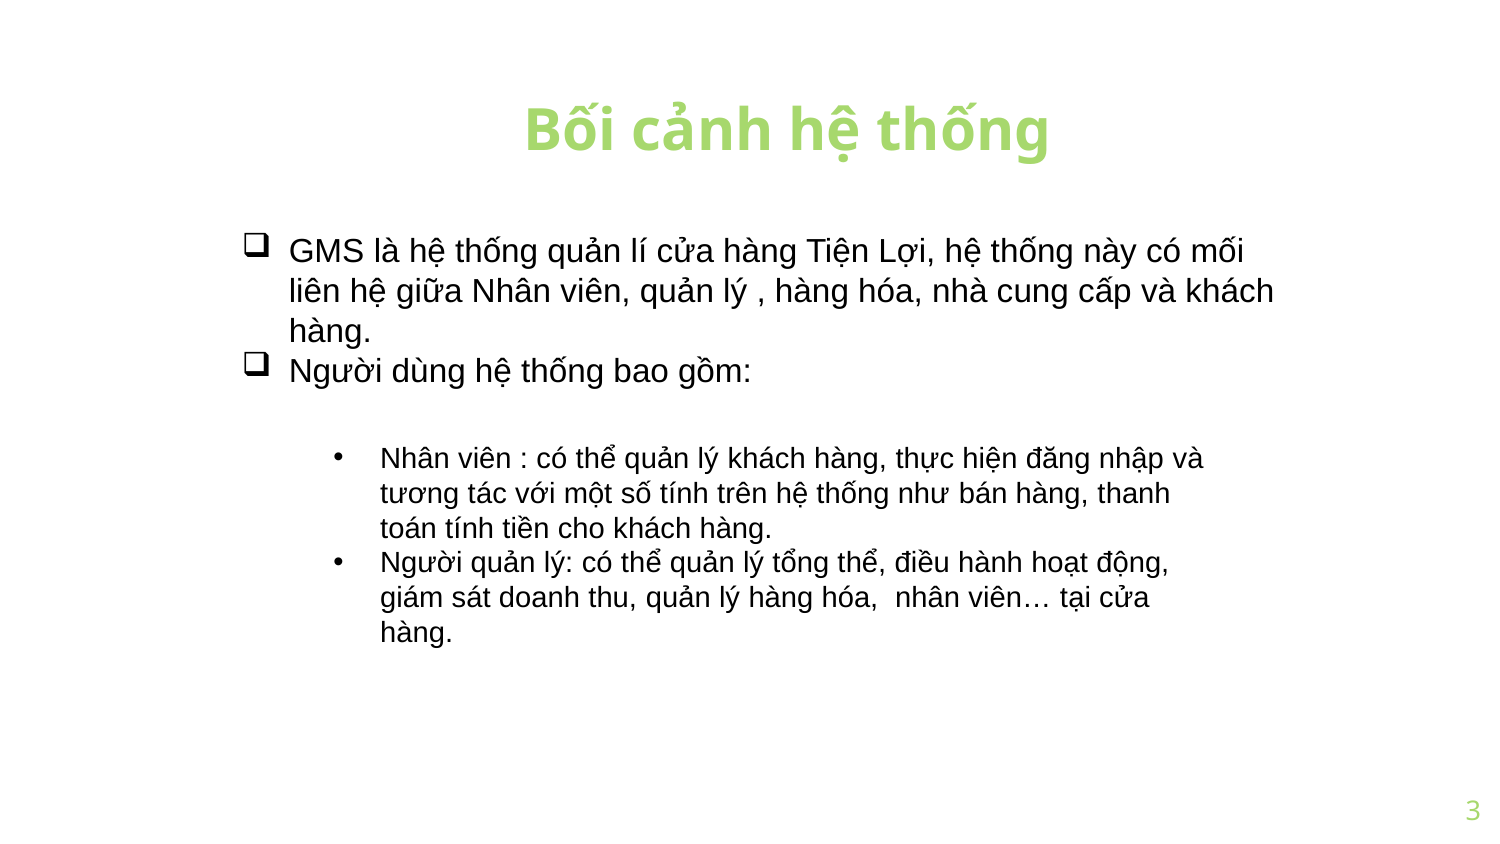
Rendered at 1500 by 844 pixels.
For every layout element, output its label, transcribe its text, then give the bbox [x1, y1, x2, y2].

text_box GMS là hệ thống quản lí cửa hàng Tiện Lợi, hệ thống này có mối liên hệ giữa Nhân viên, quản lý , hàng hóa, nhà cung cấp và khách hàng. Người dùng hệ thống bao gồm: [212, 221, 1313, 437]
slide_number 3 [1391, 779, 1482, 844]
text_box Nhân viên : có thể quản lý khách hàng, thực hiện đăng nhập và tương tác với một số tính trên hệ thống như bán hàng, thanh toán tính tiền cho khách hàng. Người quản lý: có thể quản lý tổng thể, điều hành hoạt động, giám sát doanh thu, quản lý hàng hóa, nhân viên… tại cửa hàng. [318, 438, 1207, 735]
title Bối cảnh hệ thống [270, 71, 1305, 163]
